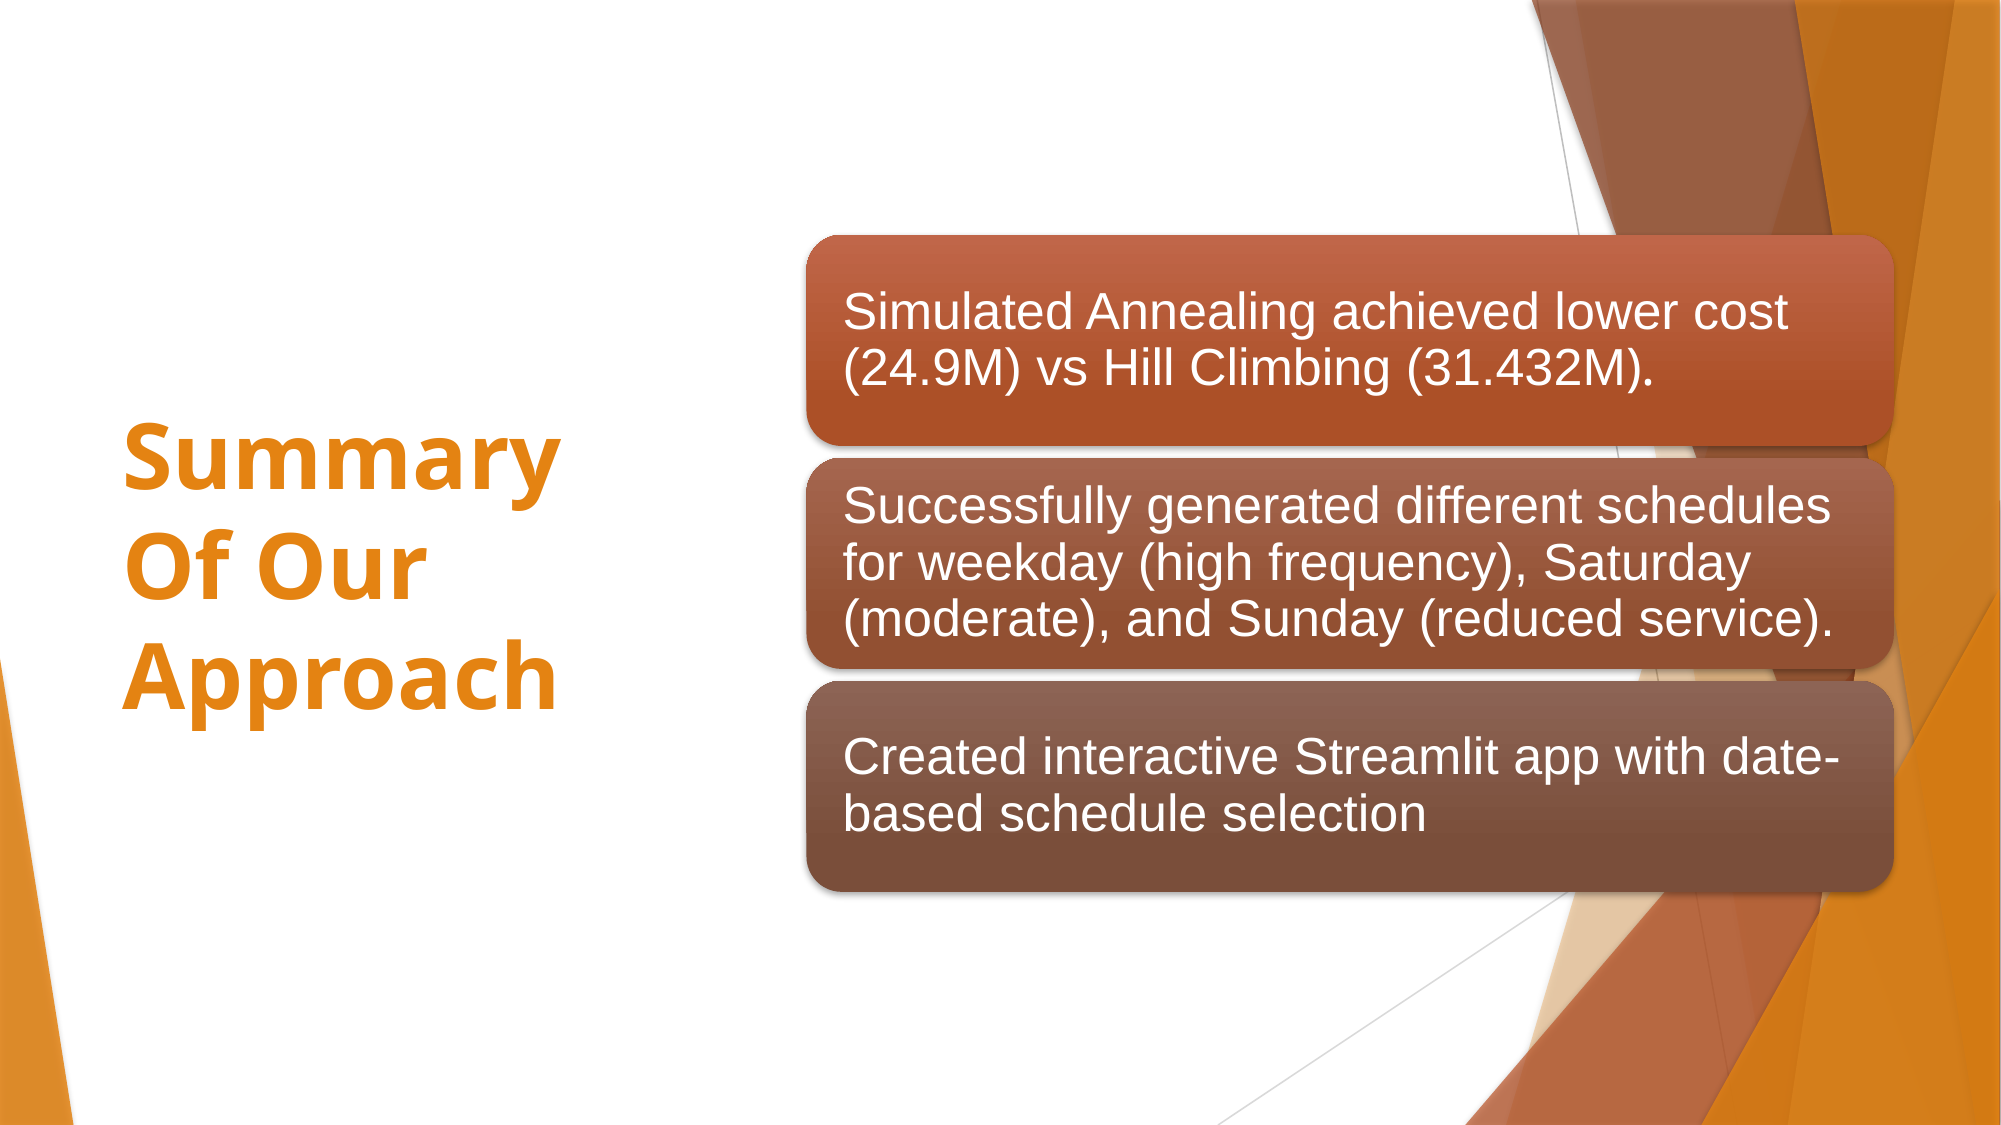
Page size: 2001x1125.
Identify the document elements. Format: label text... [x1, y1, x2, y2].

title Summary Of Our Approach [107, 226, 689, 899]
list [805, 154, 1895, 973]
